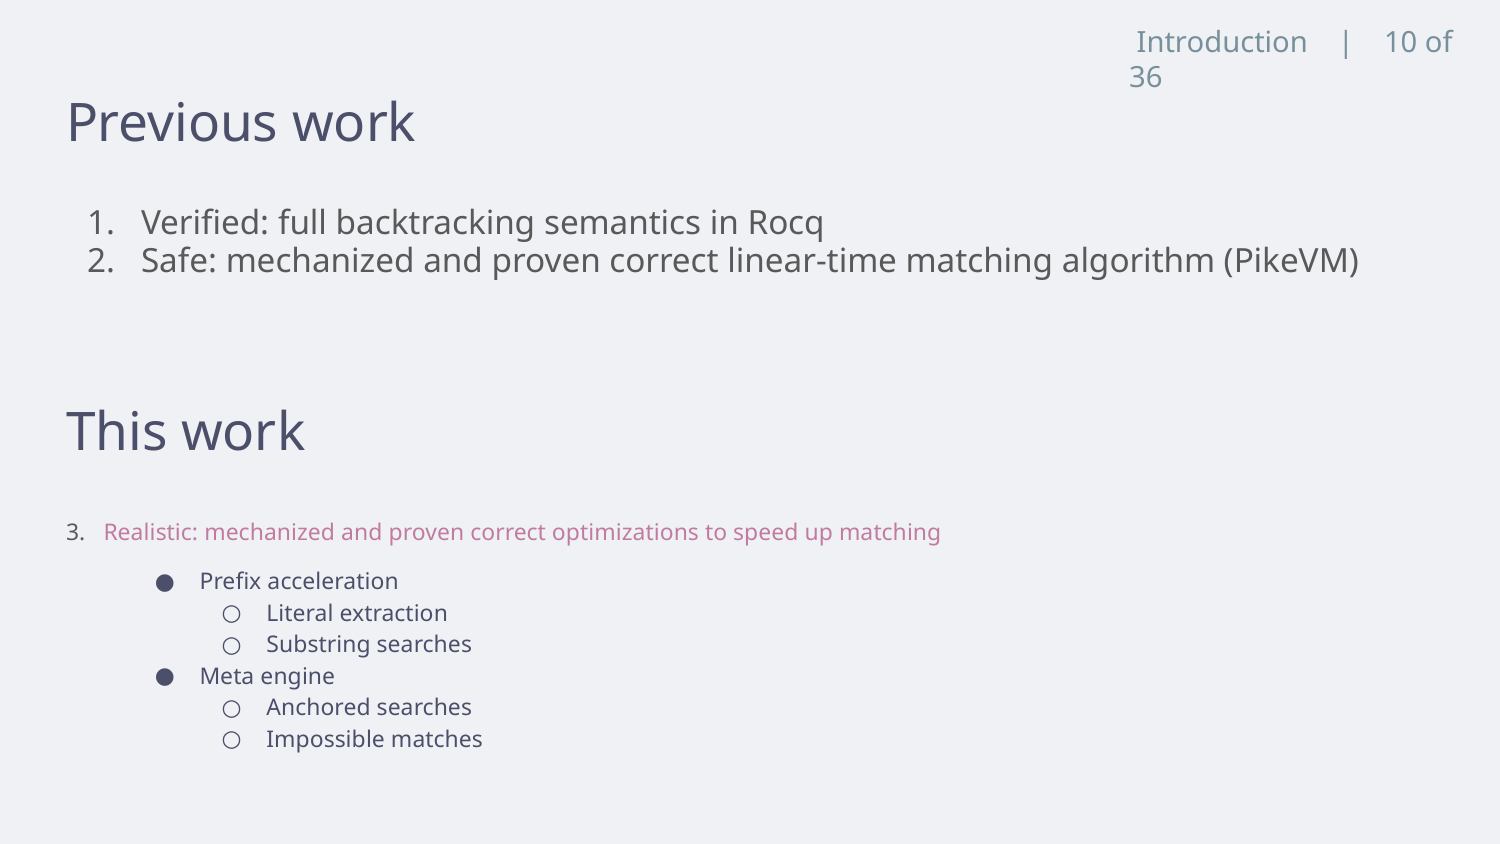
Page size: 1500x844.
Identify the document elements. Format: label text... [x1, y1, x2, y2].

list 3. Realistic: mechanized and proven correct optimizations to speed up matching Prefix acceleration Literal extraction Substring searches Meta engine Anchored searches Impossible matches [51, 498, 1449, 768]
text_box Introduction | 10 of 36 [1114, 15, 1496, 101]
title Previous work [51, 72, 1449, 167]
list Verified: full backtracking semantics in Rocq Safe: mechanized and proven correct linear-time matching algorithm (PikeVM) [51, 189, 1449, 320]
title This work [51, 382, 1449, 477]
